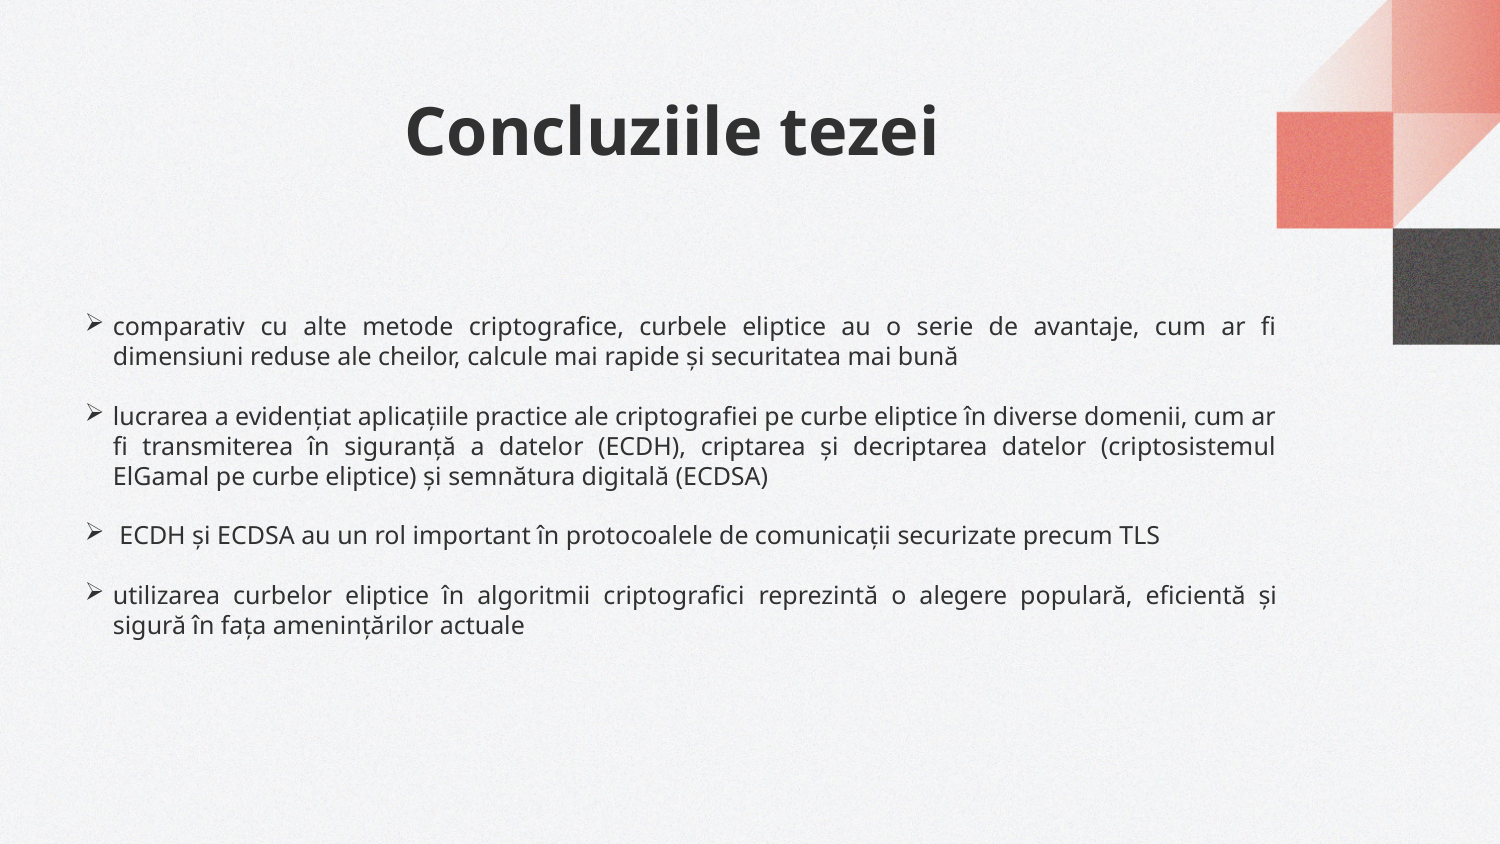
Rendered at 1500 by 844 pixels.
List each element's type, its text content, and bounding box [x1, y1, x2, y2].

picture [0, 0, 1500, 844]
text_box Concluziile tezei [200, 45, 1145, 213]
subtitle comparativ cu alte metode criptografice, curbele eliptice au o serie de avantaje, cum ar fi dimensiuni reduse ale cheilor, calcule mai rapide și securitatea mai bună lucrarea a evidențiat aplicațiile practice ale criptografiei pe curbe eliptice în diverse domenii, cum ar fi transmiterea în siguranță a datelor (ECDH), criptarea și decriptarea datelor (criptosistemul ElGamal pe curbe eliptice) și semnătura digitală (ECDSA) ECDH și ECDSA au un rol important în protocoalele de comunicații securizate precum TLS utilizarea curbelor eliptice în algoritmii criptografici reprezintă o alegere populară, eficientă și sigură în fața amenințărilor actuale [69, 274, 1293, 675]
